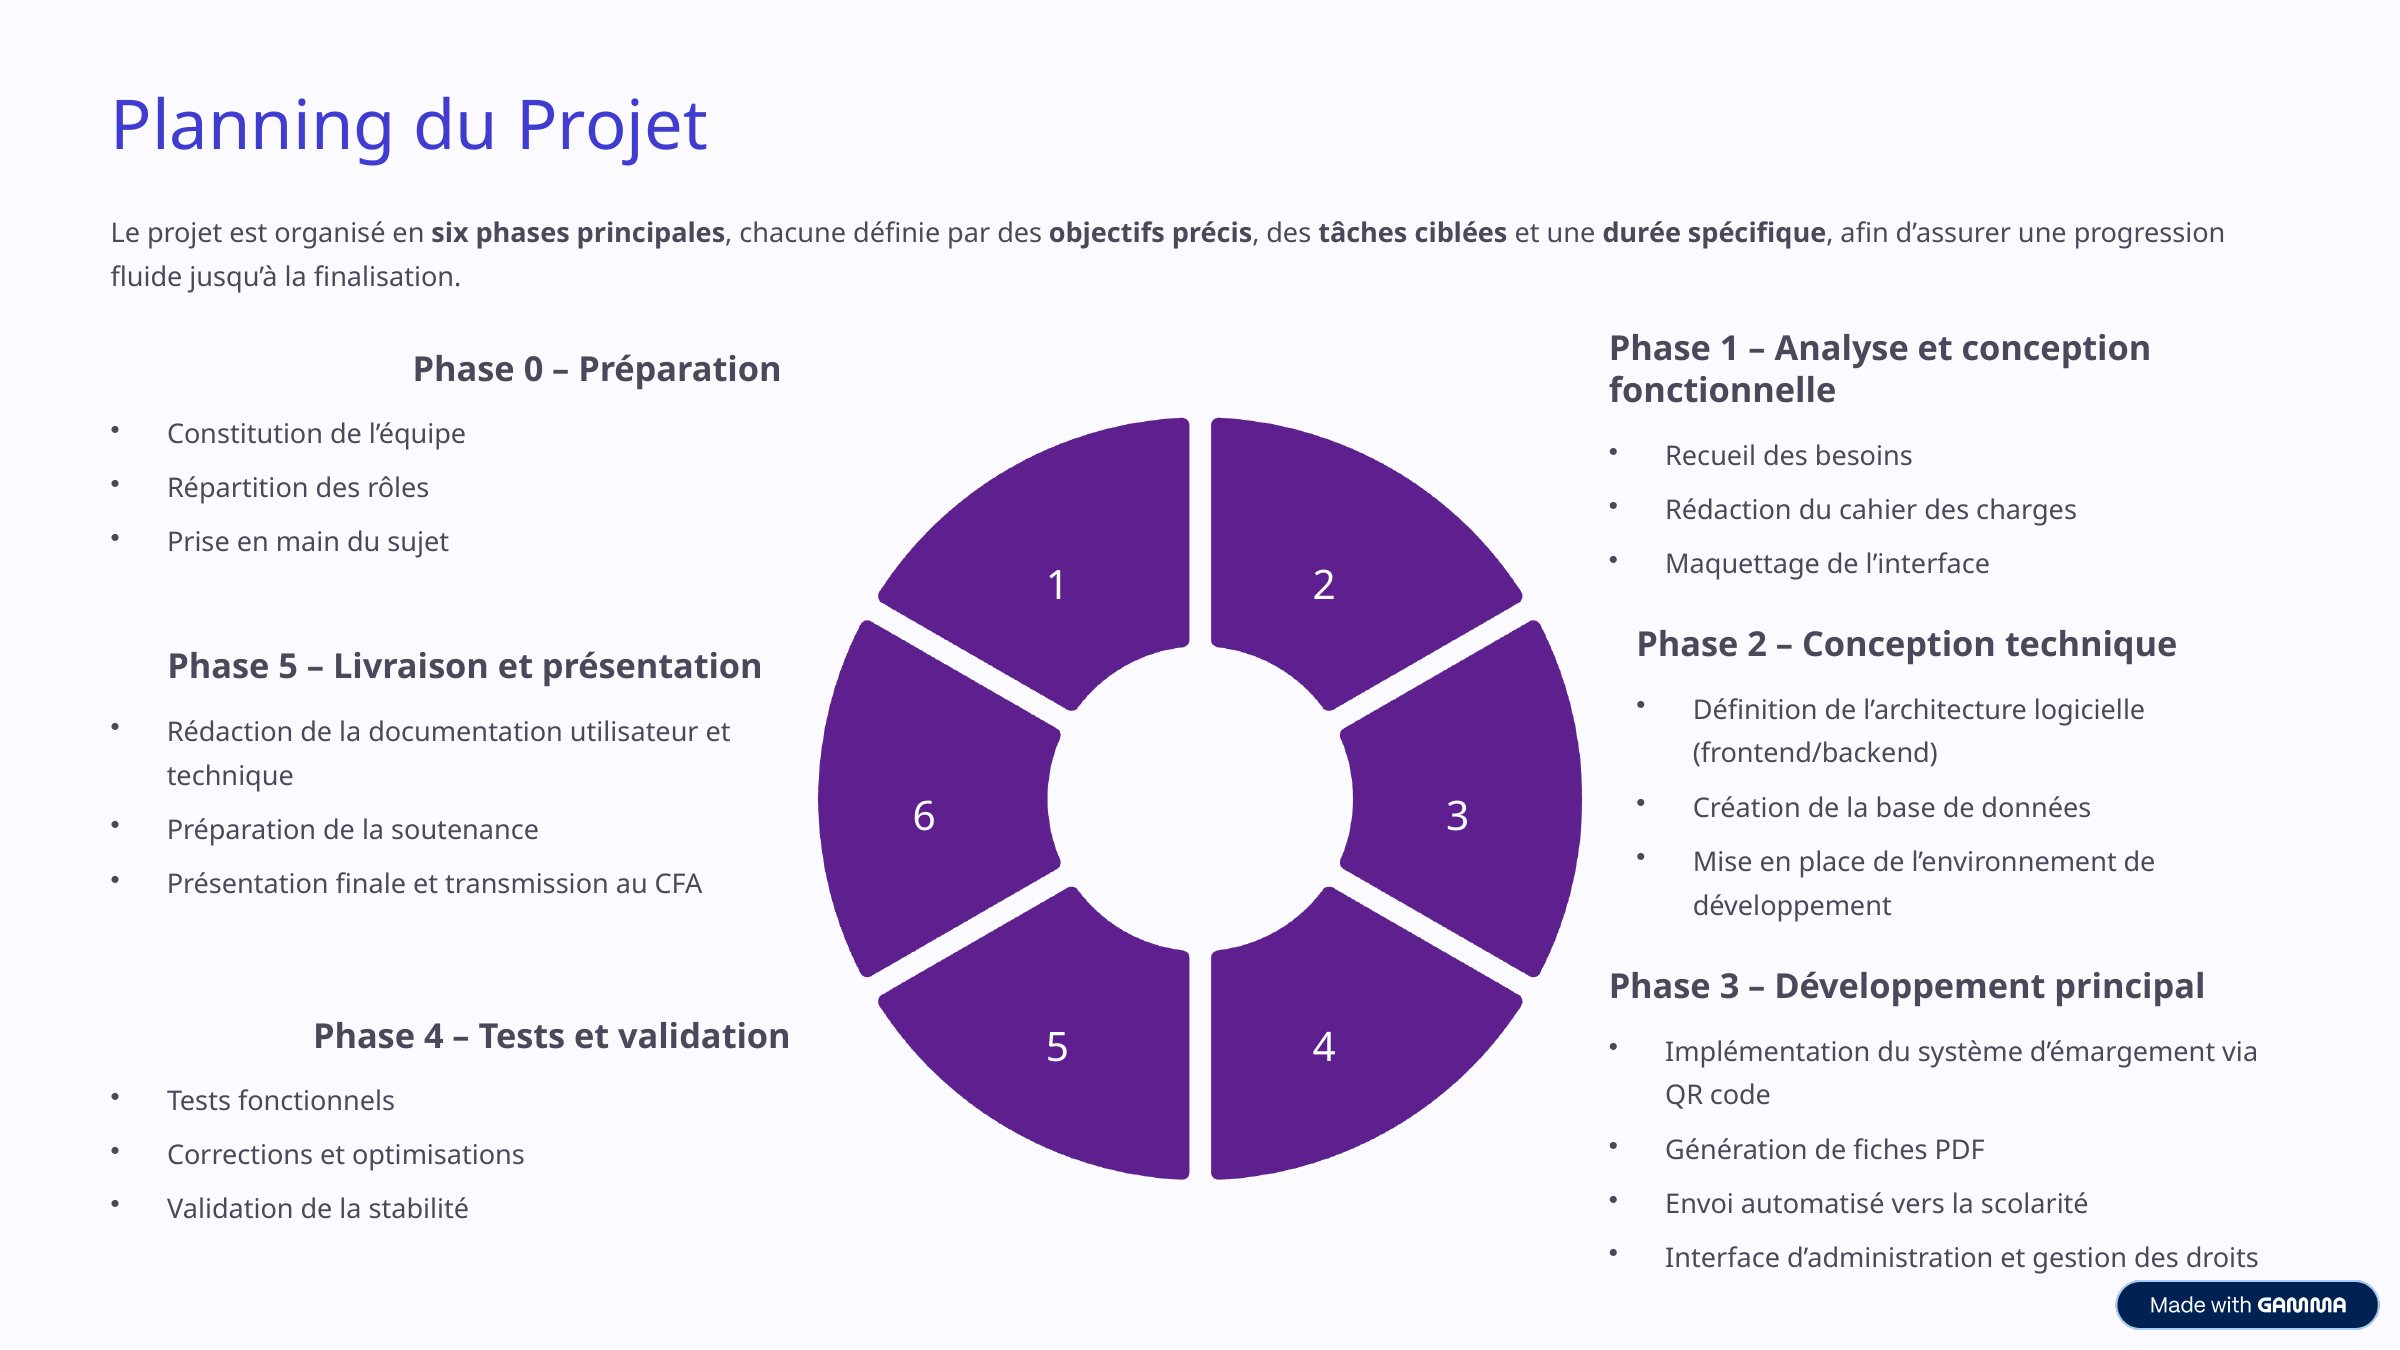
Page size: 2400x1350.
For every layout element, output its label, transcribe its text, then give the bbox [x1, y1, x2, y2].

text_box Préparation de la soutenance [110, 801, 764, 846]
picture [818, 417, 1582, 1181]
text_box Validation de la stabilité [110, 1180, 792, 1225]
text_box Constitution de l’équipe [110, 405, 792, 450]
text_box Maquettage de l’interface [1608, 535, 2290, 580]
text_box Rédaction de la documentation utilisateur et technique [110, 702, 764, 792]
text_box Phase 2 – Conception technique [1636, 621, 2225, 665]
text_box Implémentation du système d’émargement via QR code [1608, 1022, 2290, 1112]
text_box Phase 1 – Analyse et conception fonctionnelle [1608, 324, 2290, 411]
text_box Génération de fiches PDF [1608, 1121, 2290, 1166]
text_box Interface d’administration et gestion des droits [1608, 1229, 2290, 1274]
text_box Phase 3 – Développement principal [1608, 963, 2259, 1007]
text_box Corrections et optimisations [110, 1126, 792, 1171]
picture [2106, 1271, 2389, 1339]
text_box Phase 0 – Préparation [380, 345, 791, 390]
text_box Envoi automatisé vers la scolarité [1608, 1175, 2290, 1220]
text_box Définition de l’architecture logicielle (frontend/backend) [1636, 680, 2290, 770]
text_box Tests fonctionnels [110, 1072, 792, 1117]
text_box Rédaction du cahier des charges [1608, 481, 2290, 526]
text_box Répartition des rôles [110, 459, 792, 504]
text_box Phase 5 – Livraison et présentation [129, 643, 764, 687]
text_box Mise en place de l’environnement de développement [1636, 833, 2290, 922]
text_box Le projet est organisé en six phases principales, chacune définie par des objectifs précis, des tâches ciblées et une durée spécifique, afin d’assurer une progression fluide jusqu’à la finalisation. [110, 204, 2290, 293]
text_box Recueil des besoins [1608, 427, 2290, 472]
text_box Planning du Projet [110, 76, 803, 163]
text_box Présentation finale et transmission au CFA [110, 855, 764, 900]
text_box Prise en main du sujet [110, 513, 792, 558]
text_box Création de la base de données [1636, 779, 2290, 824]
text_box Phase 4 – Tests et validation [284, 1012, 792, 1056]
